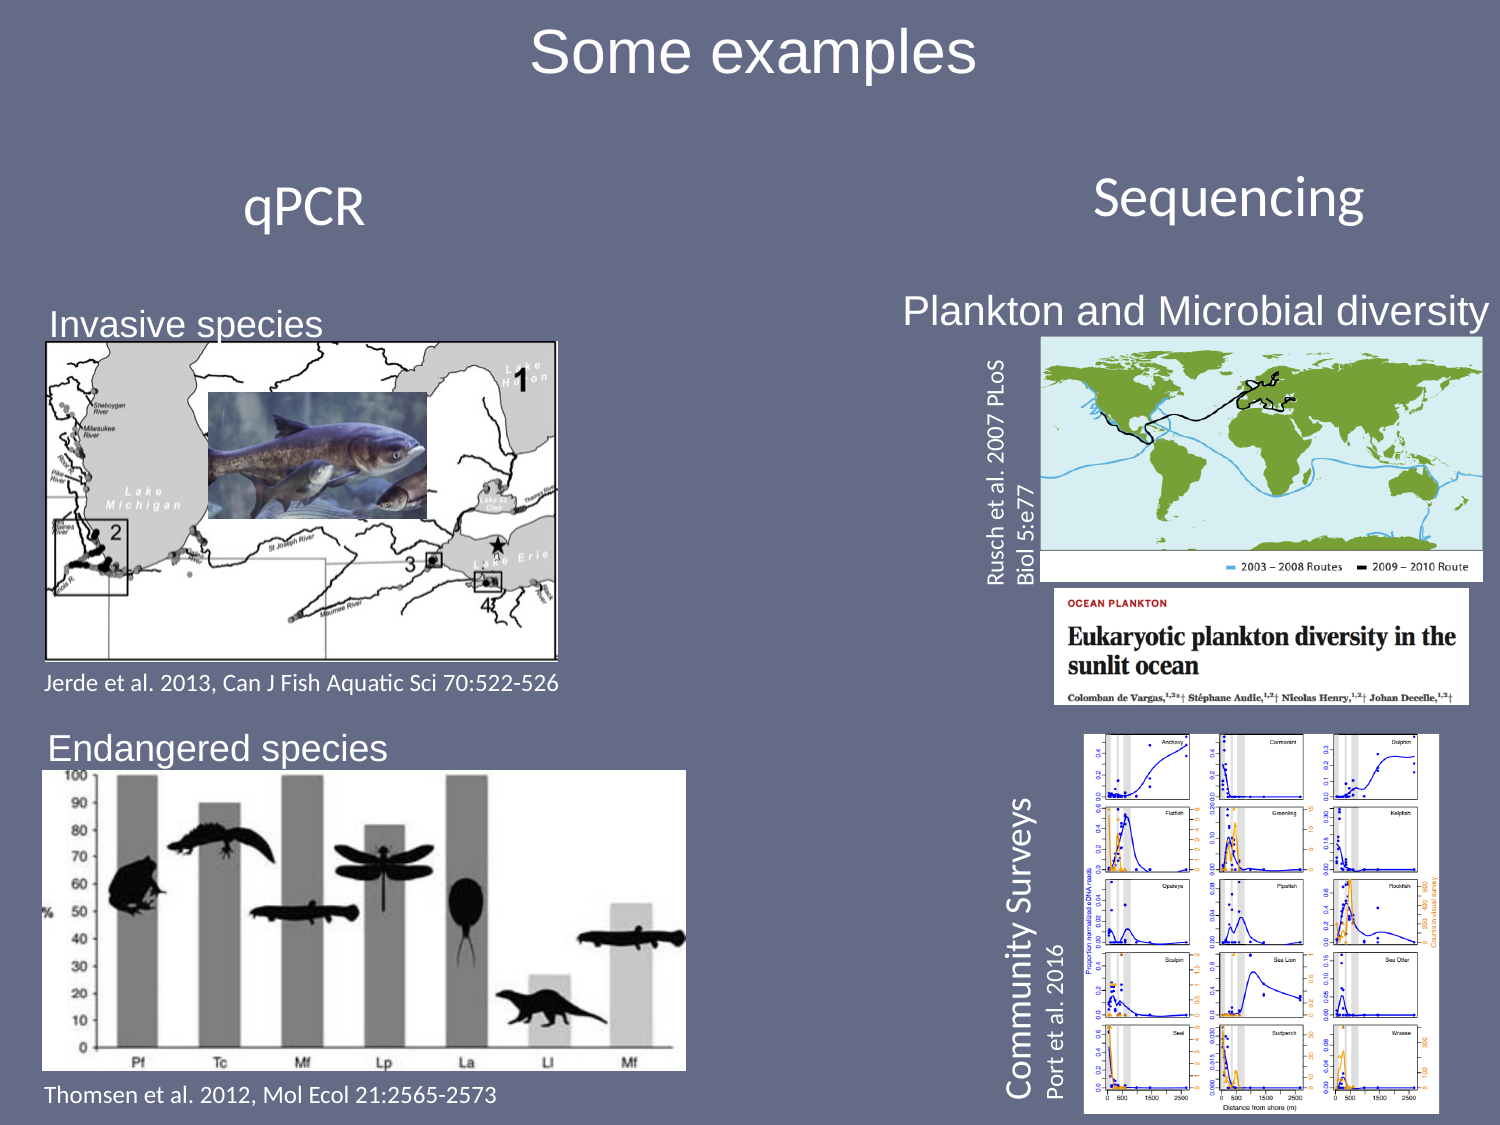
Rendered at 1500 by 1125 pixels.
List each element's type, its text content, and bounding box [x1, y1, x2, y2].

text_box qPCR [228, 159, 382, 245]
picture [44, 340, 558, 662]
text_box Endangered species [32, 716, 403, 777]
text_box Invasive species [34, 292, 339, 353]
text_box Rusch et al. 2007 PLoS Biol 5:e77 [971, 310, 1046, 602]
picture [42, 770, 686, 1071]
text_box Sequencing [1078, 151, 1381, 236]
picture [1083, 727, 1440, 1114]
picture [1054, 588, 1469, 705]
text_box Community Surveys Port et al. 2016 [985, 782, 1076, 1115]
title Some examples [78, 0, 1429, 116]
picture [1039, 335, 1483, 582]
text_box Plankton and Microbial diversity [887, 276, 1500, 342]
text_box Thomsen et al. 2012, Mol Ecol 21:2565-2573 [29, 1070, 519, 1116]
text_box Jerde et al. 2013, Can J Fish Aquatic Sci 70:522-526 [29, 659, 581, 704]
